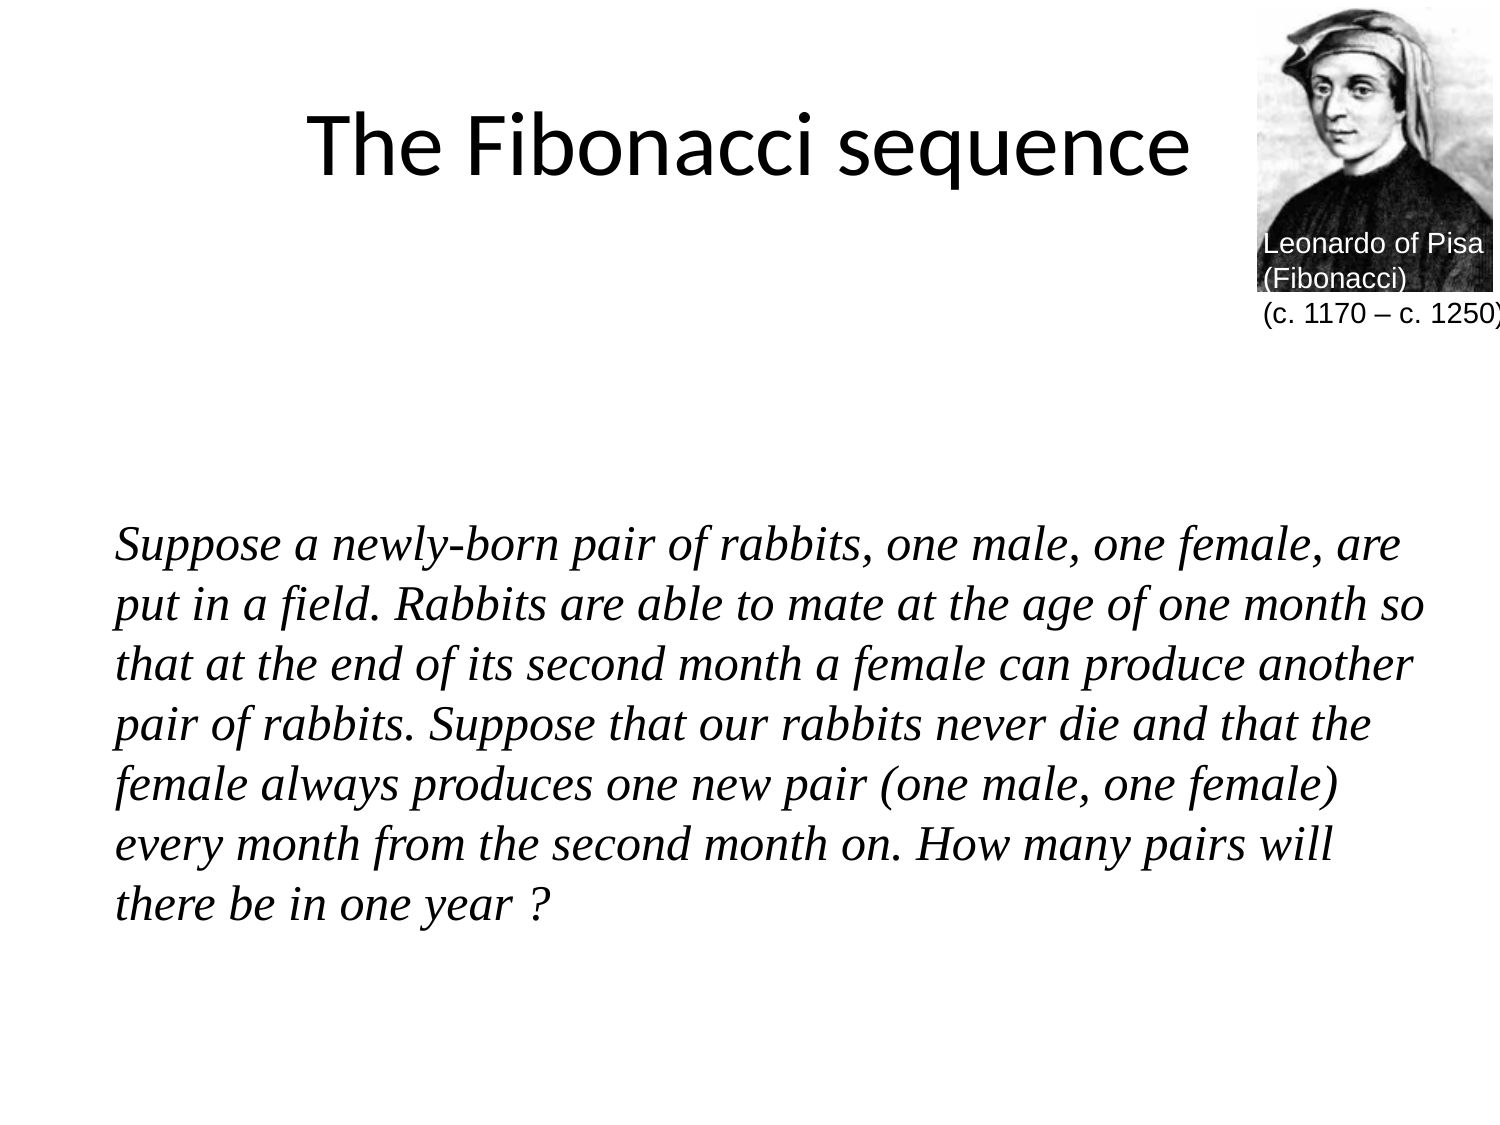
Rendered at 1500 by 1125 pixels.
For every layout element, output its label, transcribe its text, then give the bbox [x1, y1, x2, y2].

picture [1257, 7, 1493, 292]
text_box The Fibonacci sequence [74, 45, 1257, 233]
text_box Suppose a newly-born pair of rabbits, one male, one female, are put in a field. Rabbits are able to mate at the age of one month so that at the end of its second month a female can produce another pair of rabbits. Suppose that our rabbits never die and that the female always produces one new pair (one male, one female) every month from the second month on. How many pairs will there be in one year ? [100, 503, 1459, 939]
text_box Leonardo of Pisa (Fibonacci) (c. 1170 – c. 1250) [1248, 216, 1500, 337]
